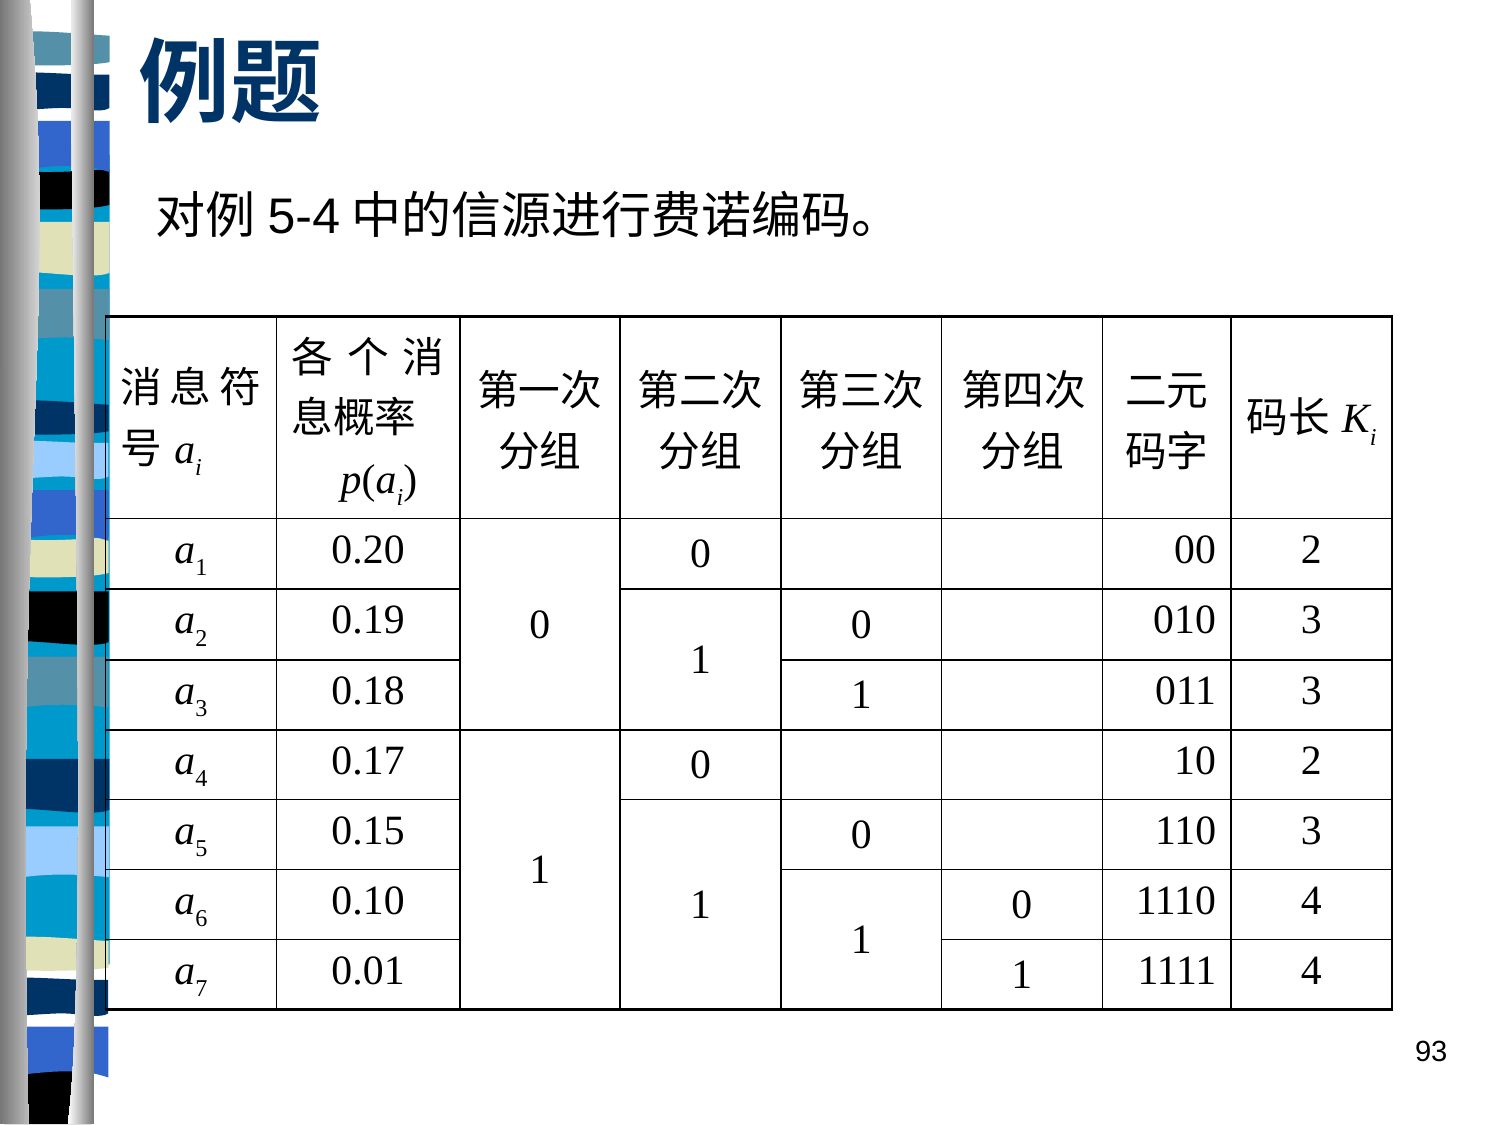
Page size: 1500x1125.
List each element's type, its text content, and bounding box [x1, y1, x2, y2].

table_cell 3 [1232, 800, 1391, 869]
table_cell 00 [1103, 519, 1230, 588]
table_header 第四次分组 [942, 318, 1102, 518]
table_cell 010 [1103, 590, 1230, 659]
table_cell a6 [106, 870, 276, 939]
table_header 第一次分组 [461, 318, 619, 518]
table_cell 110 [1103, 800, 1230, 869]
table_cell 10 [1103, 731, 1230, 799]
table_cell [942, 590, 1102, 659]
title 例题 [123, 14, 1285, 144]
table_header 码长Ki [1232, 318, 1391, 518]
list 对例5-4中的信源进行费诺编码。 [140, 175, 1316, 253]
table_cell a7 [106, 940, 276, 1008]
table_cell 0.15 [277, 800, 459, 869]
table_cell [782, 519, 941, 588]
table_cell 1 [782, 661, 941, 729]
table_cell [782, 731, 941, 799]
table_cell a4 [106, 731, 276, 799]
table_cell a3 [106, 661, 276, 729]
table_cell 1 [461, 731, 619, 1008]
table_cell 1111 [1103, 940, 1230, 1008]
table_header 第三次分组 [782, 318, 941, 518]
table_cell 011 [1103, 661, 1230, 729]
table_header 各个消息概率 p(ai) [277, 318, 459, 518]
table_header 二元码字 [1103, 318, 1230, 518]
table_cell 1 [621, 800, 780, 1008]
slide_number 93 [1149, 1024, 1463, 1101]
table_cell [942, 661, 1102, 729]
table_cell 0 [461, 519, 619, 729]
table_cell 0.18 [277, 661, 459, 729]
table_cell 0 [621, 731, 780, 799]
table_header 第二次分组 [621, 318, 780, 518]
table_cell 0.20 [277, 519, 459, 588]
table_cell a1 [106, 519, 276, 588]
table_cell 3 [1232, 590, 1391, 659]
table_cell 0.10 [277, 870, 459, 939]
table_cell 4 [1232, 870, 1391, 939]
table_cell 0 [782, 800, 941, 869]
table_cell 1 [942, 940, 1102, 1008]
table_cell [942, 800, 1102, 869]
table_cell 1110 [1103, 870, 1230, 939]
table_cell a5 [106, 800, 276, 869]
table_cell 2 [1232, 731, 1391, 799]
table_cell 0 [782, 590, 941, 659]
table_header 消息符号ai [106, 318, 276, 518]
table_cell 1 [782, 870, 941, 1008]
table_cell 1 [621, 590, 780, 729]
table_cell [942, 519, 1102, 588]
table_cell 3 [1232, 661, 1391, 729]
table_cell 0 [942, 870, 1102, 939]
table_cell 4 [1232, 940, 1391, 1008]
table_cell 0.01 [277, 940, 459, 1008]
table_cell 0.19 [277, 590, 459, 659]
table_cell 0.17 [277, 731, 459, 799]
table_cell [942, 731, 1102, 799]
table_cell 2 [1232, 519, 1391, 588]
table_cell a2 [106, 590, 276, 659]
table_cell 0 [621, 519, 780, 588]
